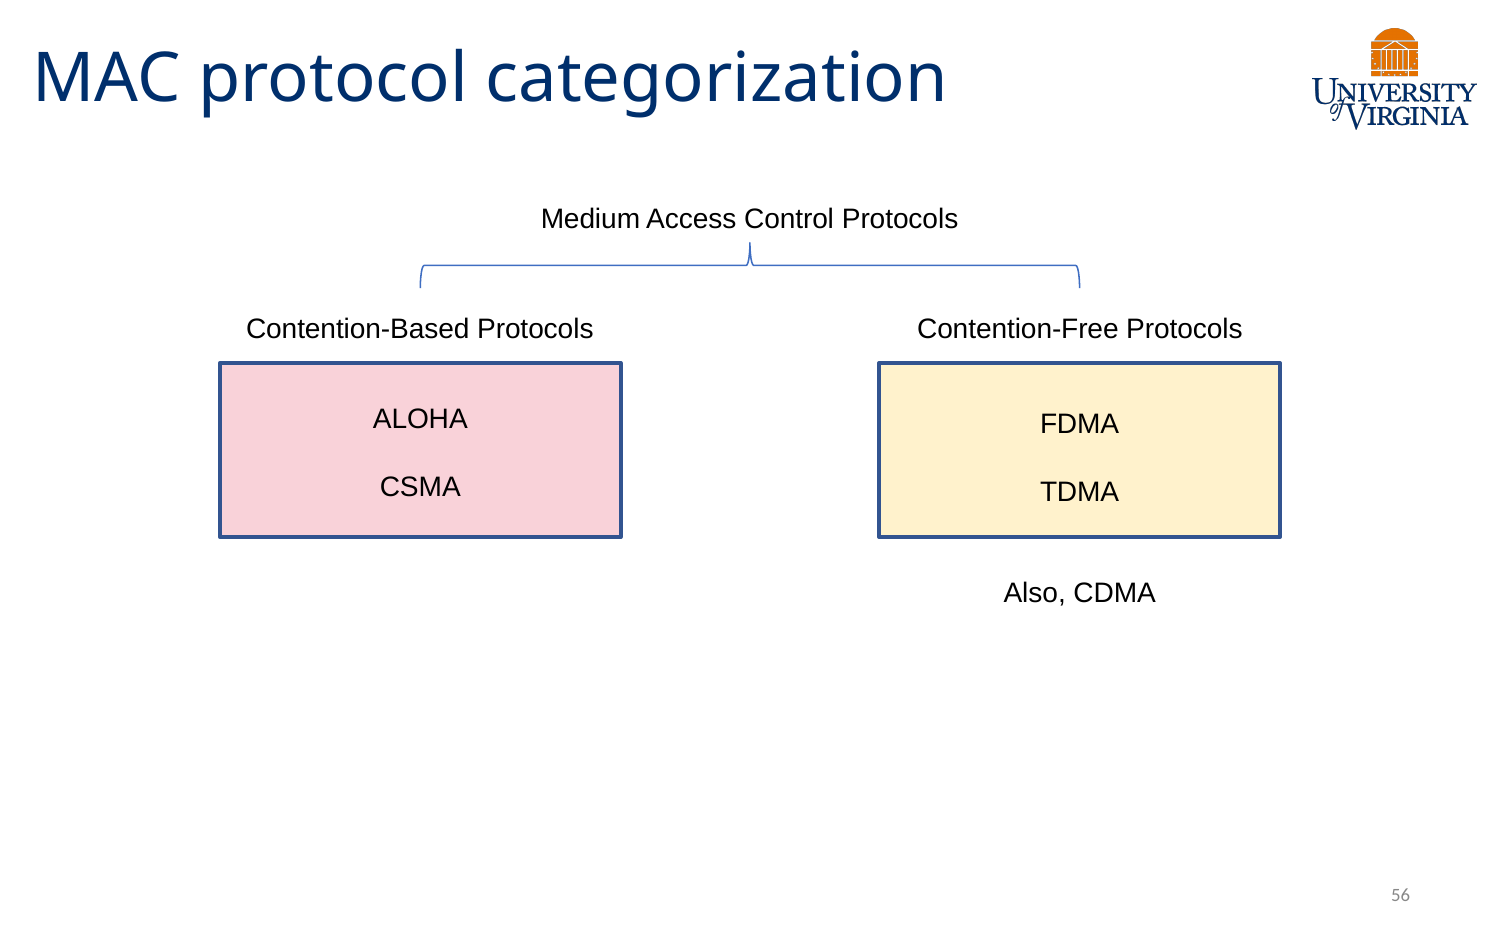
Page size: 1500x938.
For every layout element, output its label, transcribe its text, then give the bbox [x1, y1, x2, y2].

text_box ALOHA CSMA [219, 393, 621, 510]
slide_number 56 [1200, 868, 1425, 919]
text_box [877, 361, 1282, 539]
text_box Medium Access Control Protocols [507, 193, 992, 242]
title MAC protocol categorization [17, 14, 1297, 145]
text_box Contention-Based Protocols [177, 302, 662, 352]
text_box [419, 241, 1081, 289]
text_box [218, 361, 623, 539]
picture [1312, 28, 1477, 130]
text_box Contention-Free Protocols [837, 302, 1323, 352]
text_box FDMA TDMA Also, CDMA [879, 398, 1281, 616]
